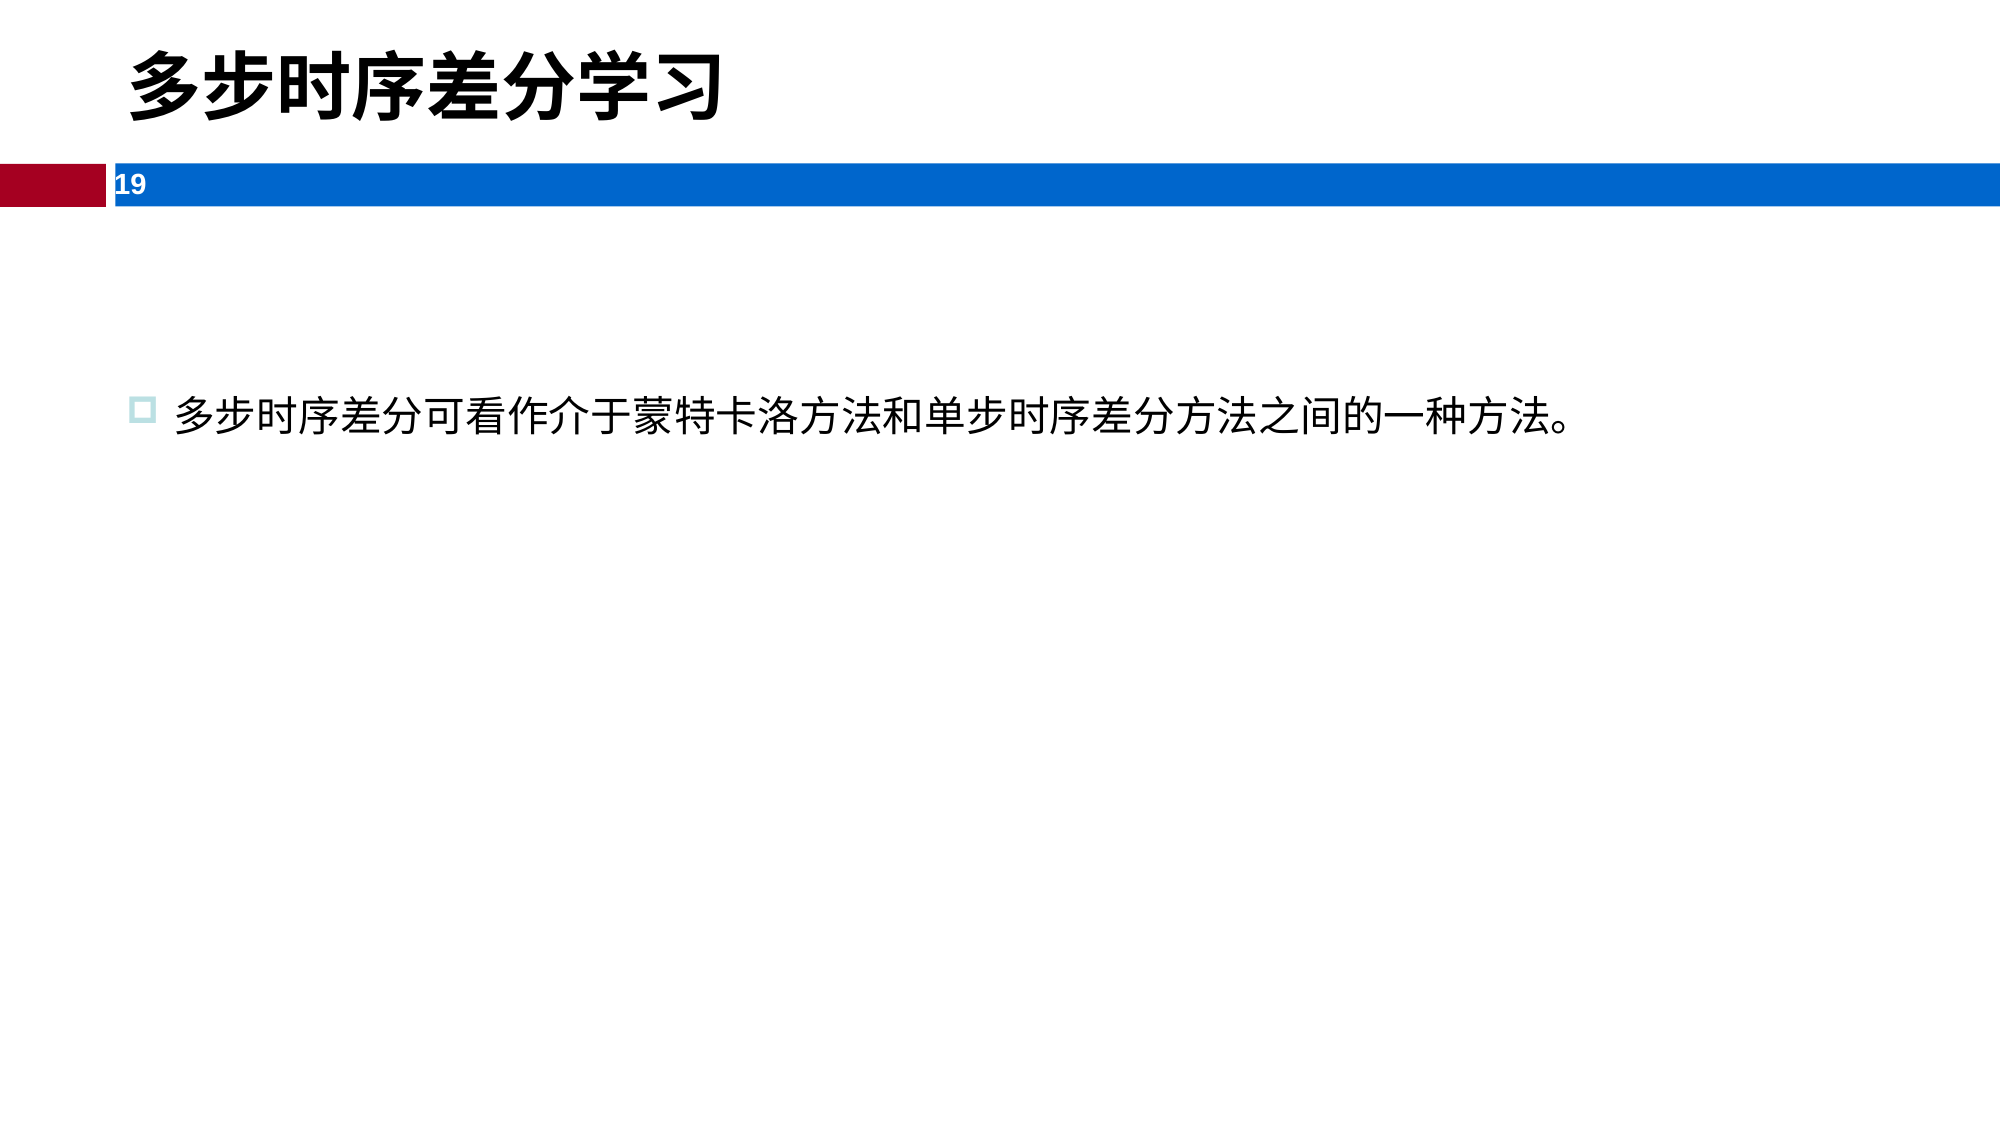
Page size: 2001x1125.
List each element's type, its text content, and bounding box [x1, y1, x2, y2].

title 多步时序差分学习 [111, 0, 1697, 169]
